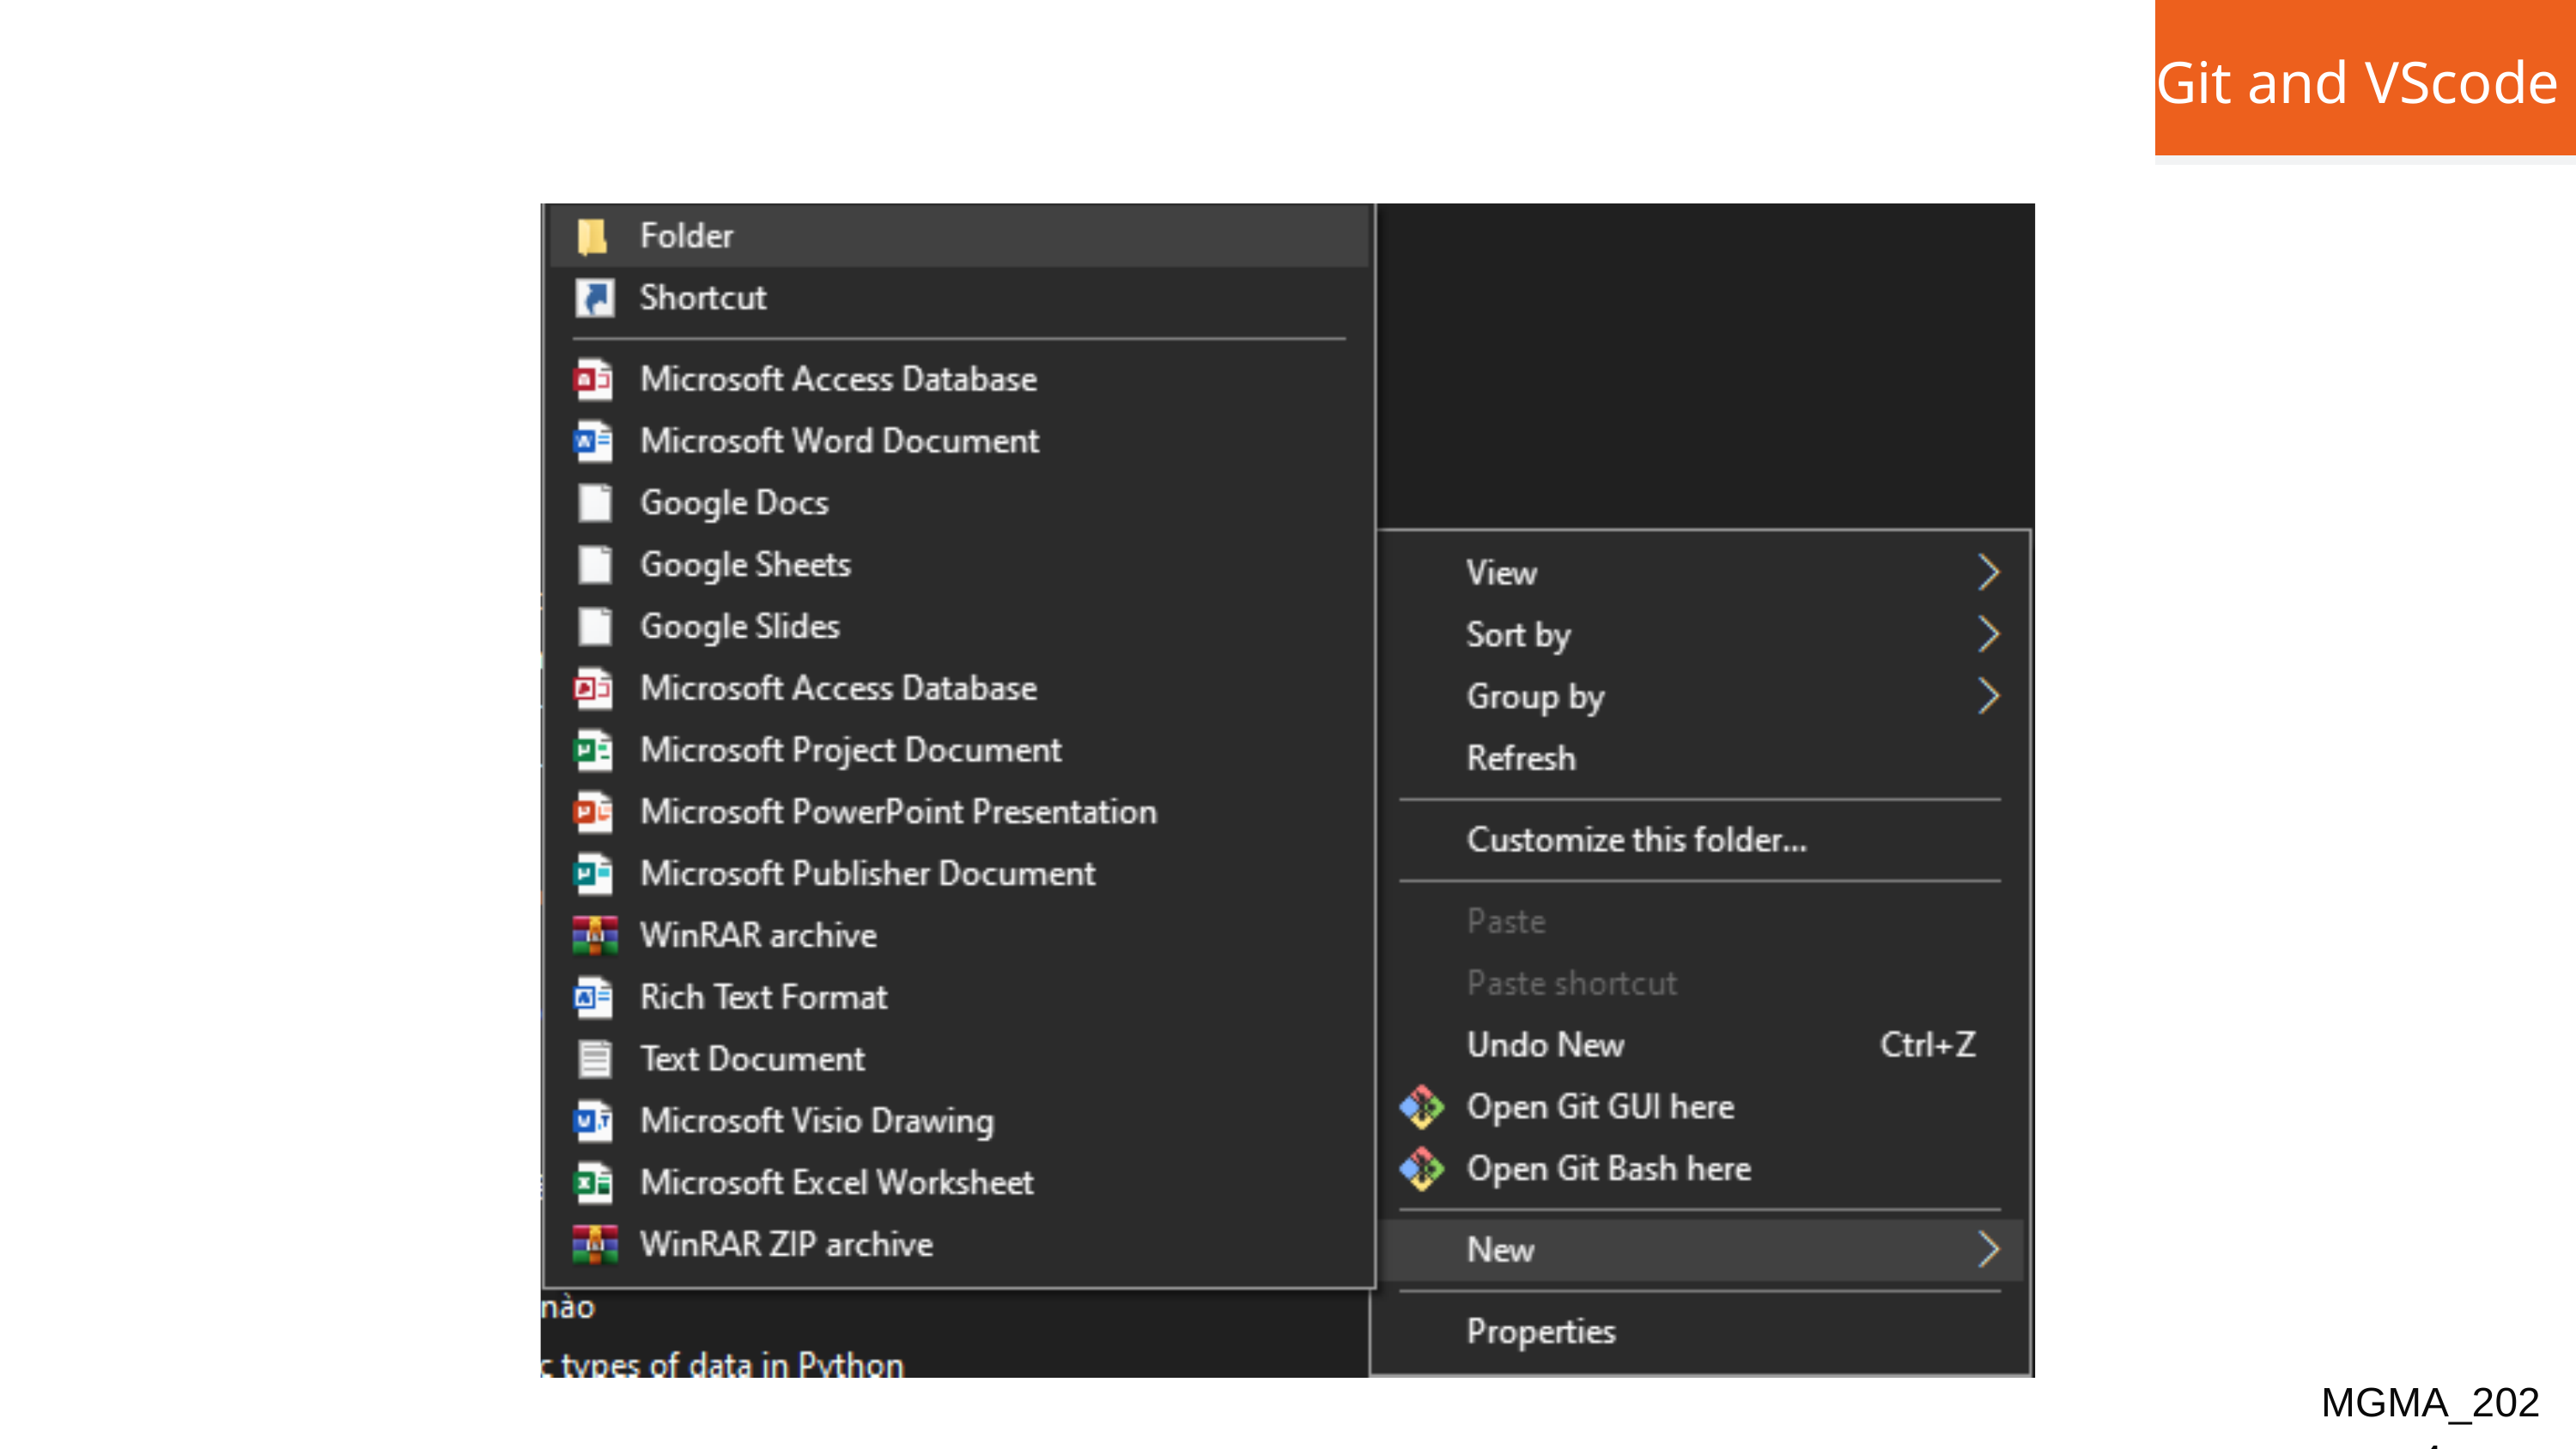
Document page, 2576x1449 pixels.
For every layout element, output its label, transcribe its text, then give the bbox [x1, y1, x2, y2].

table_header Git and VScode [2155, 0, 2576, 155]
text_box MGMA_2024 [2310, 1367, 2553, 1449]
text_box [540, 203, 2036, 1378]
